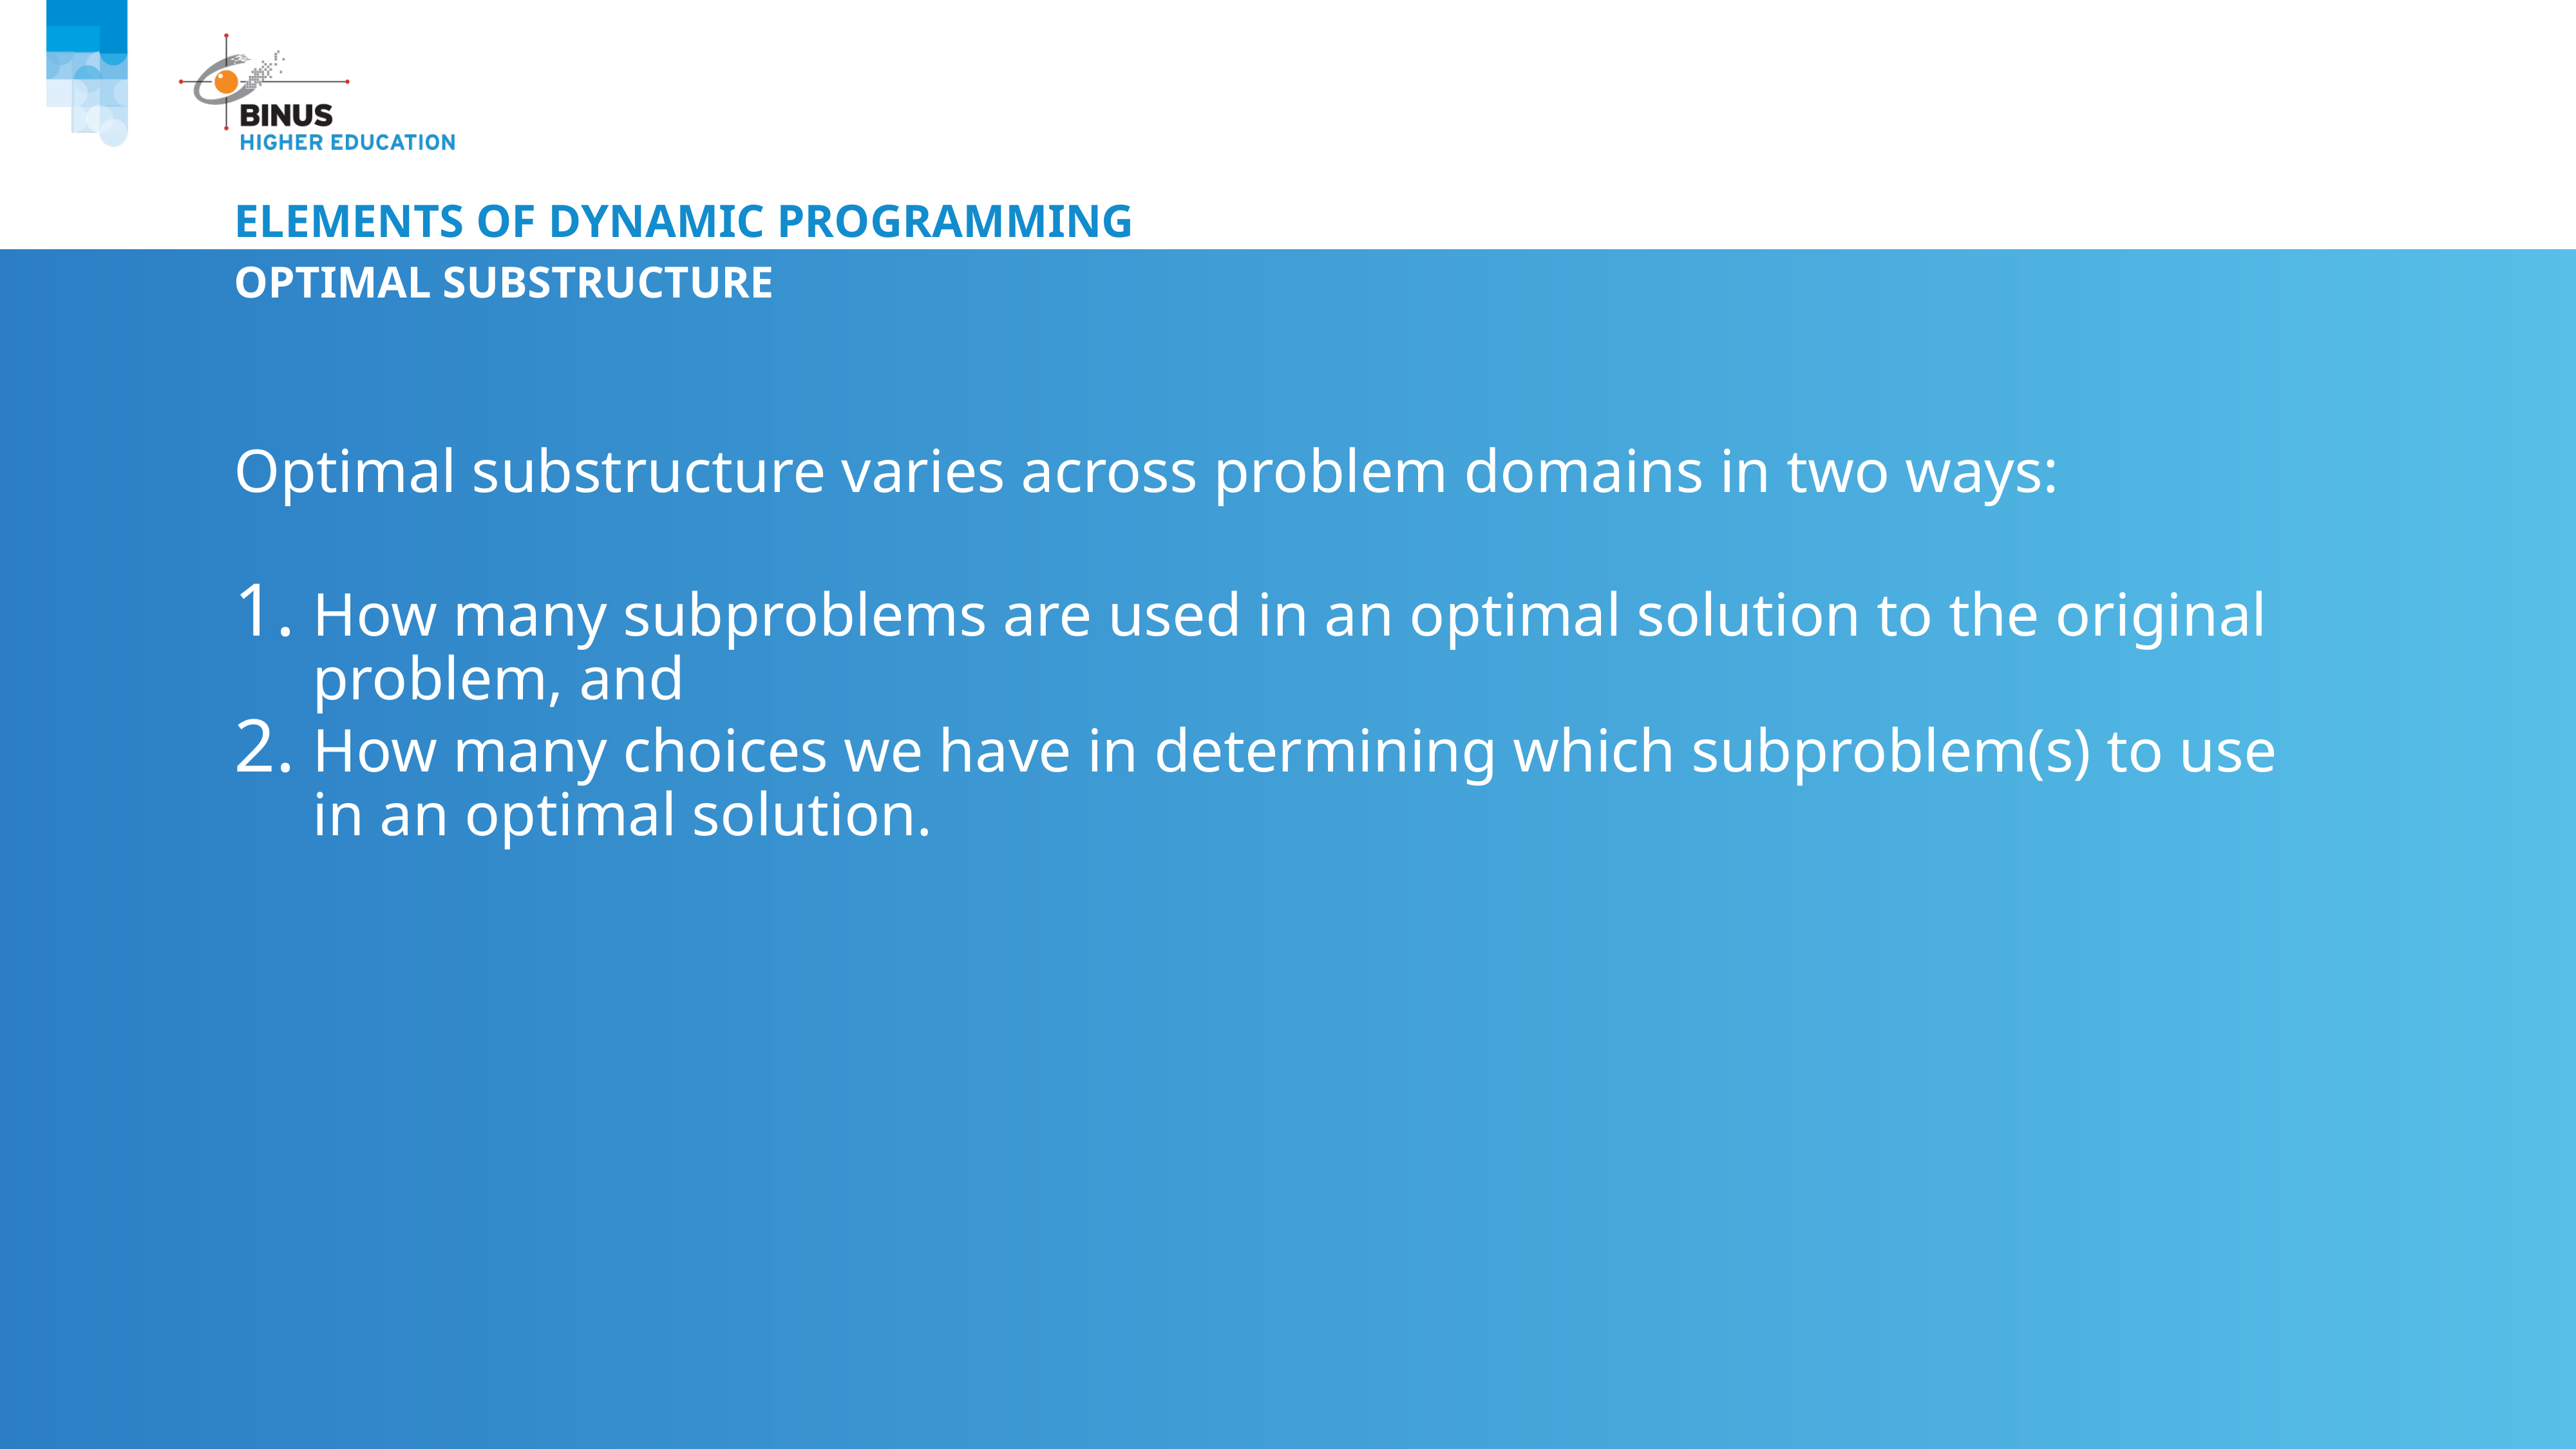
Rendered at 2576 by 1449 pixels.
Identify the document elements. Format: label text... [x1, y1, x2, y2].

picture [46, 0, 455, 154]
list Optimal substructure [228, 255, 1262, 341]
list Optimal substructure varies across problem domains in two ways: How many subproblems are used in an optimal solution to the original problem, and How many choices we have in determining which subproblem(s) to use in an optimal solution. [228, 435, 2349, 1337]
title Elements of dynamic programming [228, 197, 1784, 252]
